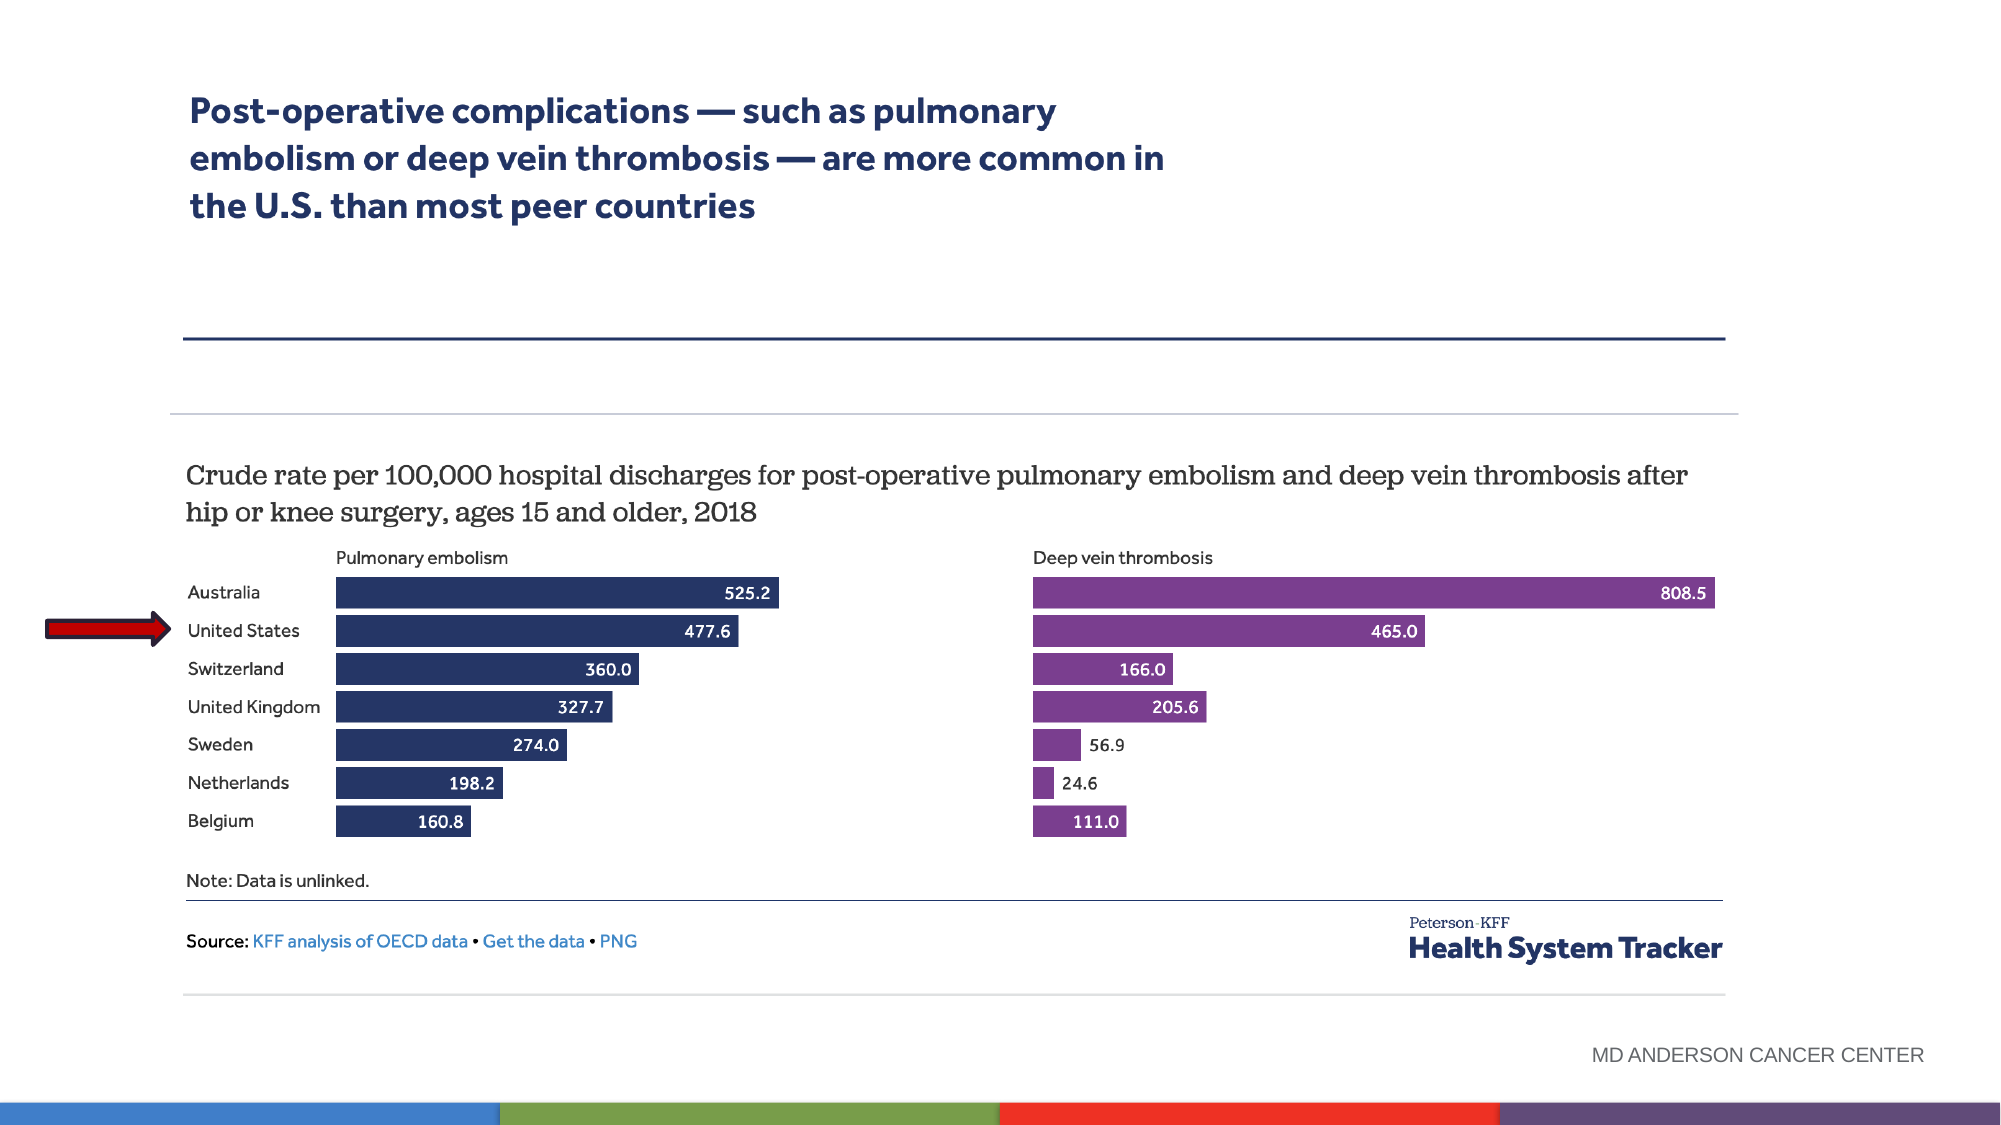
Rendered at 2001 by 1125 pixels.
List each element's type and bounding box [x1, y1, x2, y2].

text_box [45, 618, 147, 640]
picture [152, 64, 1814, 1040]
